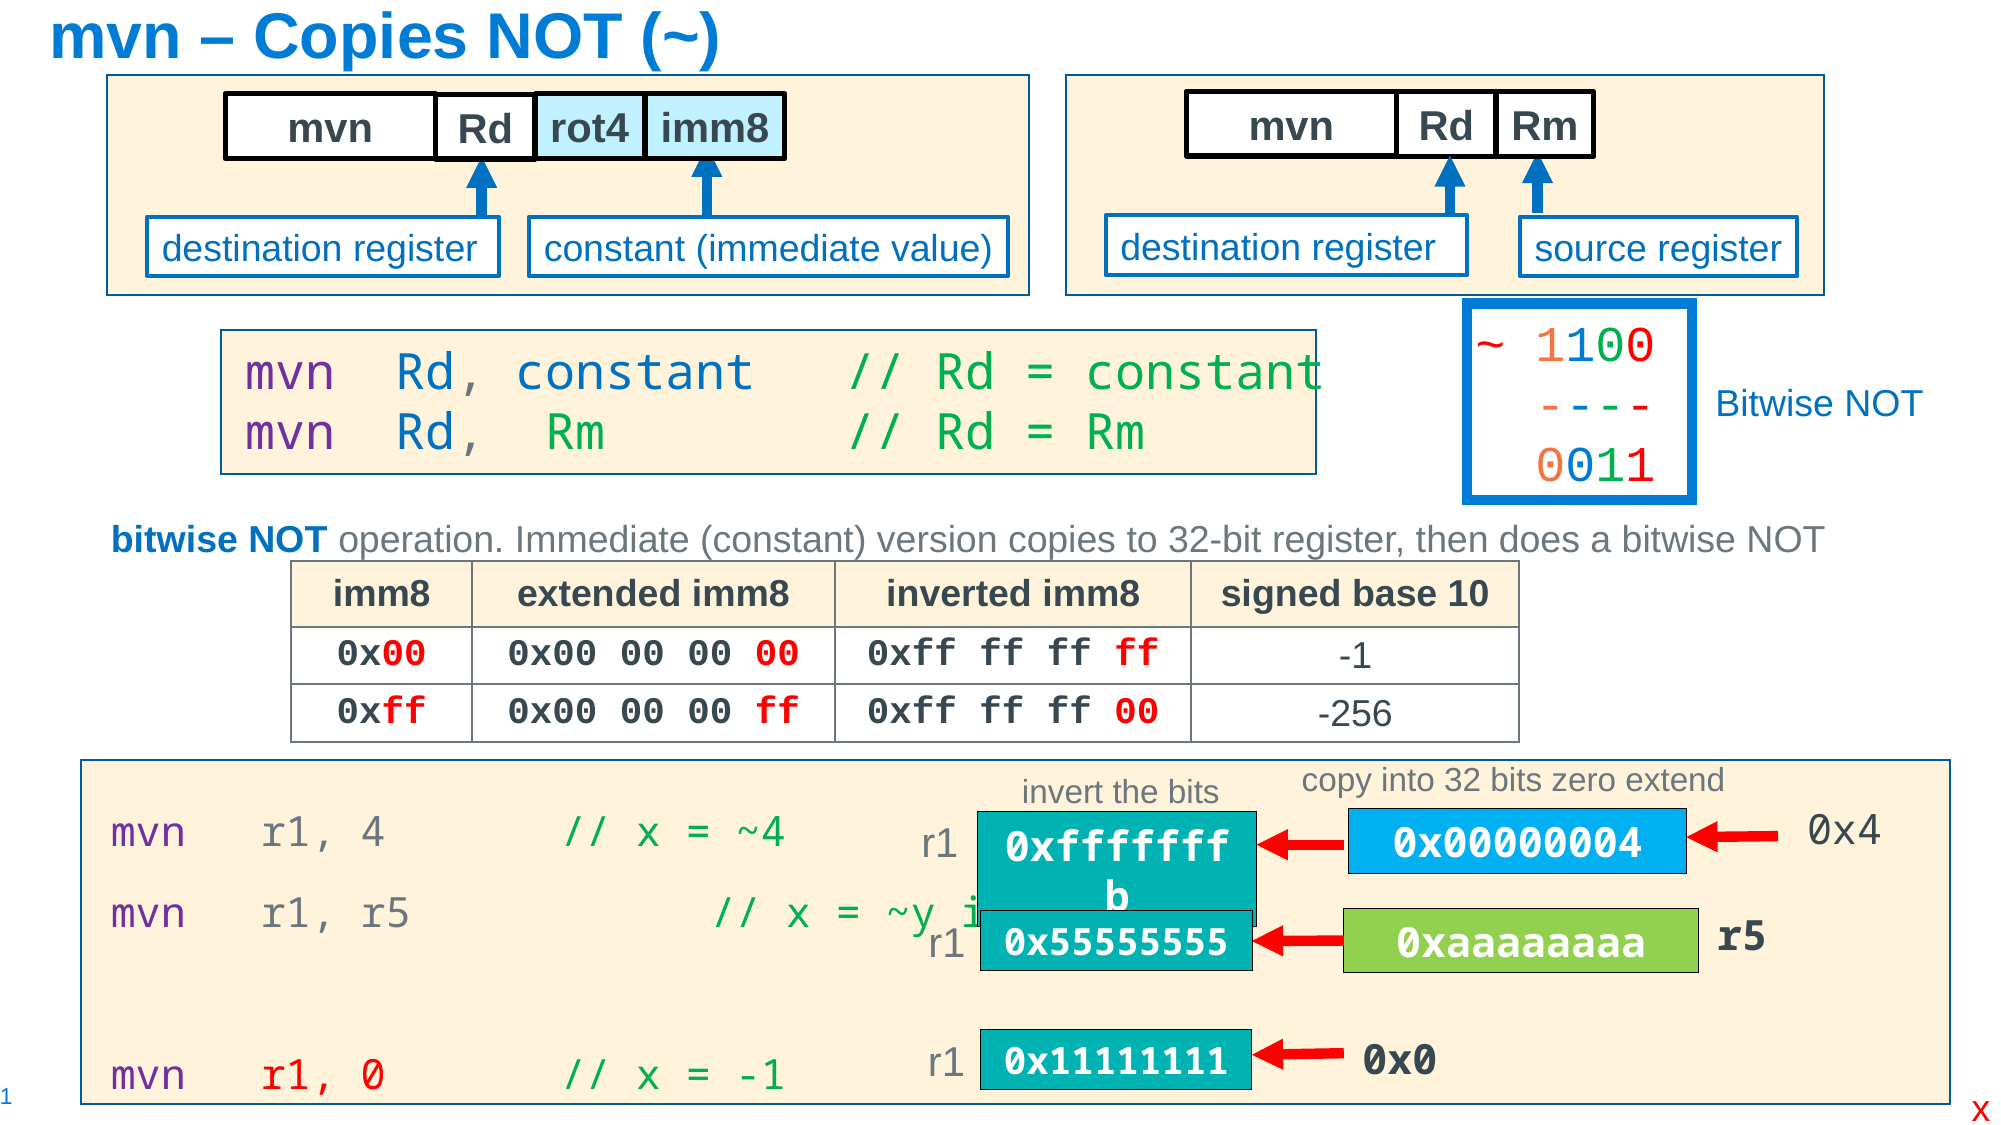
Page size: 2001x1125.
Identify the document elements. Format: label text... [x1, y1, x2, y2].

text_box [906, 750, 1895, 878]
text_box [913, 900, 1781, 974]
list bitwise NOT operation. Immediate (constant) version copies to 32-bit register, then does a bitwise NOT mvn r1, 4 // x = ~4 mvn r1, r5 // x = ~y in C mvn r1, 0 // x = -1 [95, 537, 1926, 1067]
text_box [220, 329, 1316, 474]
table_header inverted imm8 [836, 562, 1190, 626]
title mvn – Copies NOT (~) [34, 2, 1920, 81]
table_header signed base 10 [1192, 562, 1518, 626]
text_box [1065, 74, 1825, 296]
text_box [106, 74, 1030, 296]
table_cell 0x00 [292, 628, 471, 683]
table_cell 0xff [292, 685, 471, 741]
table_header extended imm8 [473, 562, 834, 626]
text_box x [1956, 1076, 2000, 1125]
table_header imm8 [292, 562, 471, 626]
table_cell 0xff ff ff 00 [836, 685, 1190, 741]
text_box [912, 1025, 1480, 1093]
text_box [1467, 302, 1941, 502]
table_cell 0x00 00 00 00 [473, 628, 834, 683]
table_cell -256 [1192, 685, 1518, 741]
table_cell -1 [1192, 628, 1518, 683]
table_cell 0x00 00 00 ff [473, 685, 834, 741]
table_cell 0xff ff ff ff [836, 628, 1190, 683]
text_box [80, 759, 1951, 1105]
